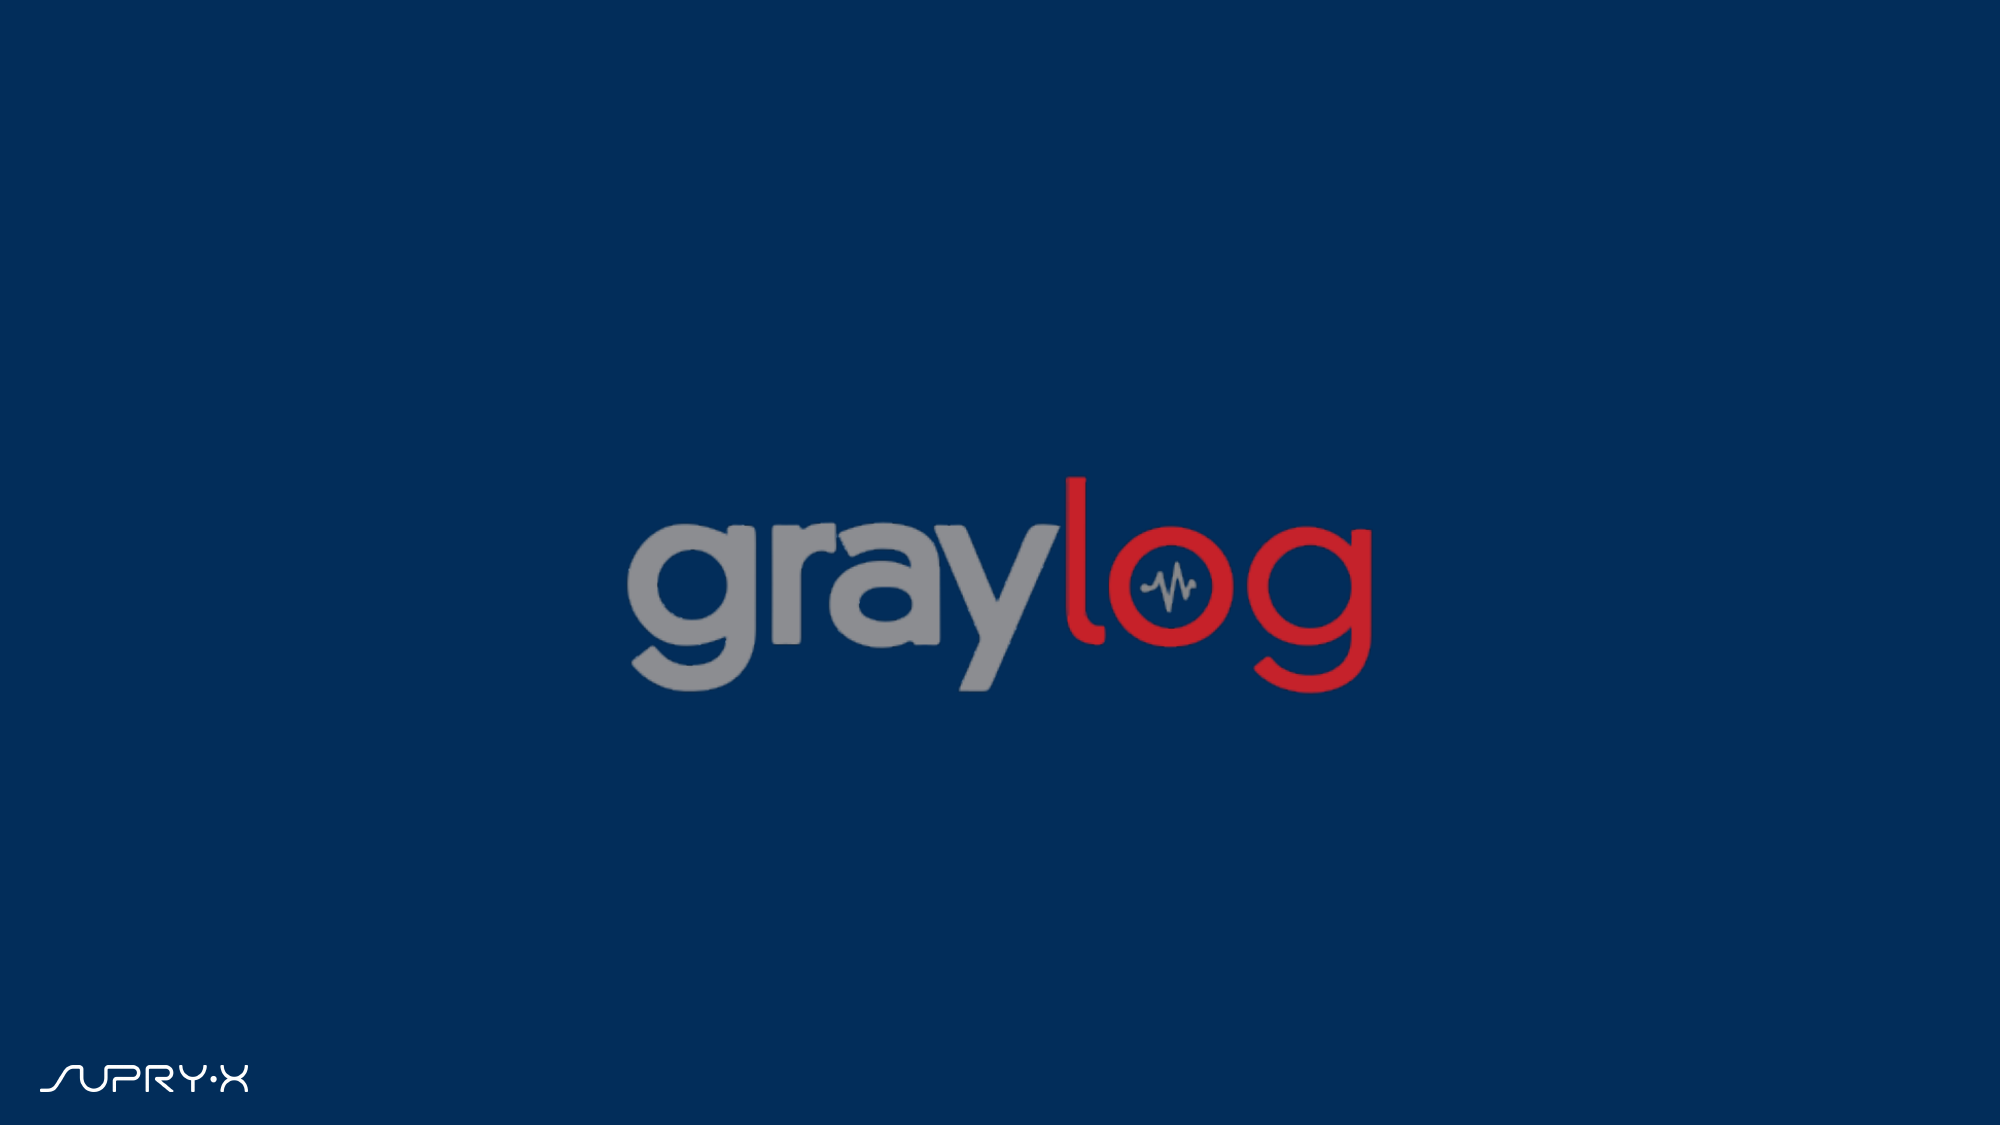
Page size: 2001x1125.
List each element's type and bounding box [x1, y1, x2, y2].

picture [40, 1065, 248, 1092]
picture [473, 322, 1527, 849]
